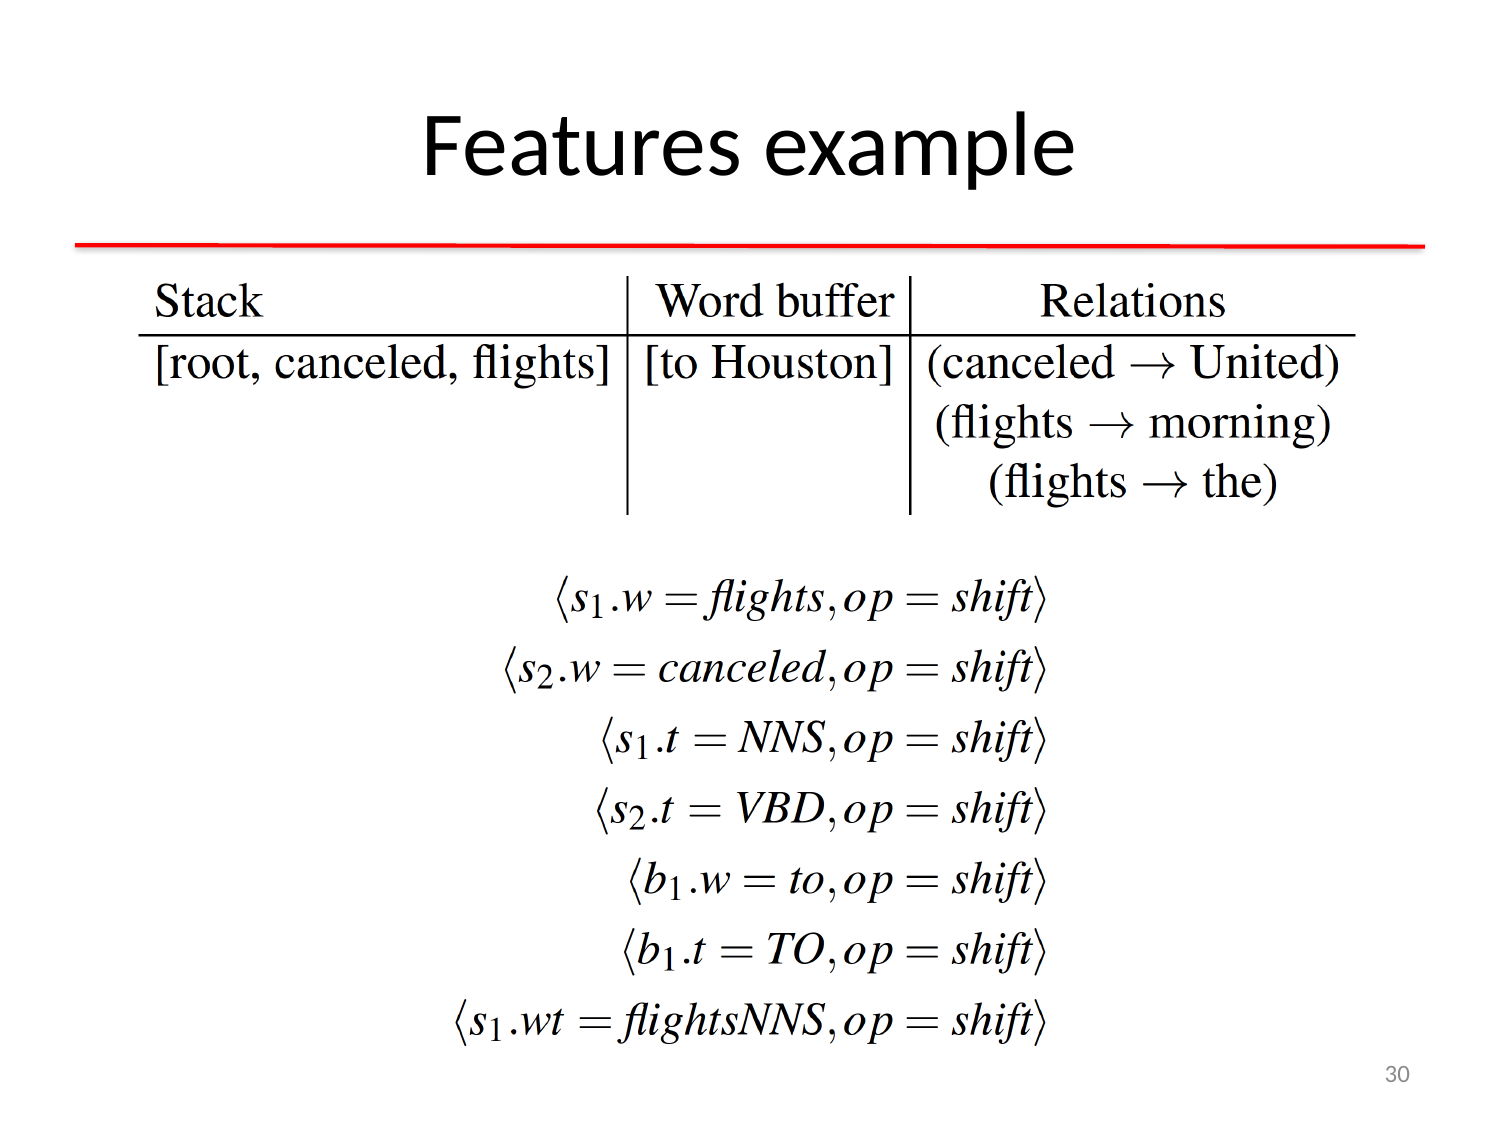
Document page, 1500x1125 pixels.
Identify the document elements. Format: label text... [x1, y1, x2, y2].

picture [135, 276, 1363, 522]
title Features example [75, 45, 1425, 233]
slide_number 30 [1074, 1042, 1425, 1103]
picture [440, 565, 1058, 1052]
